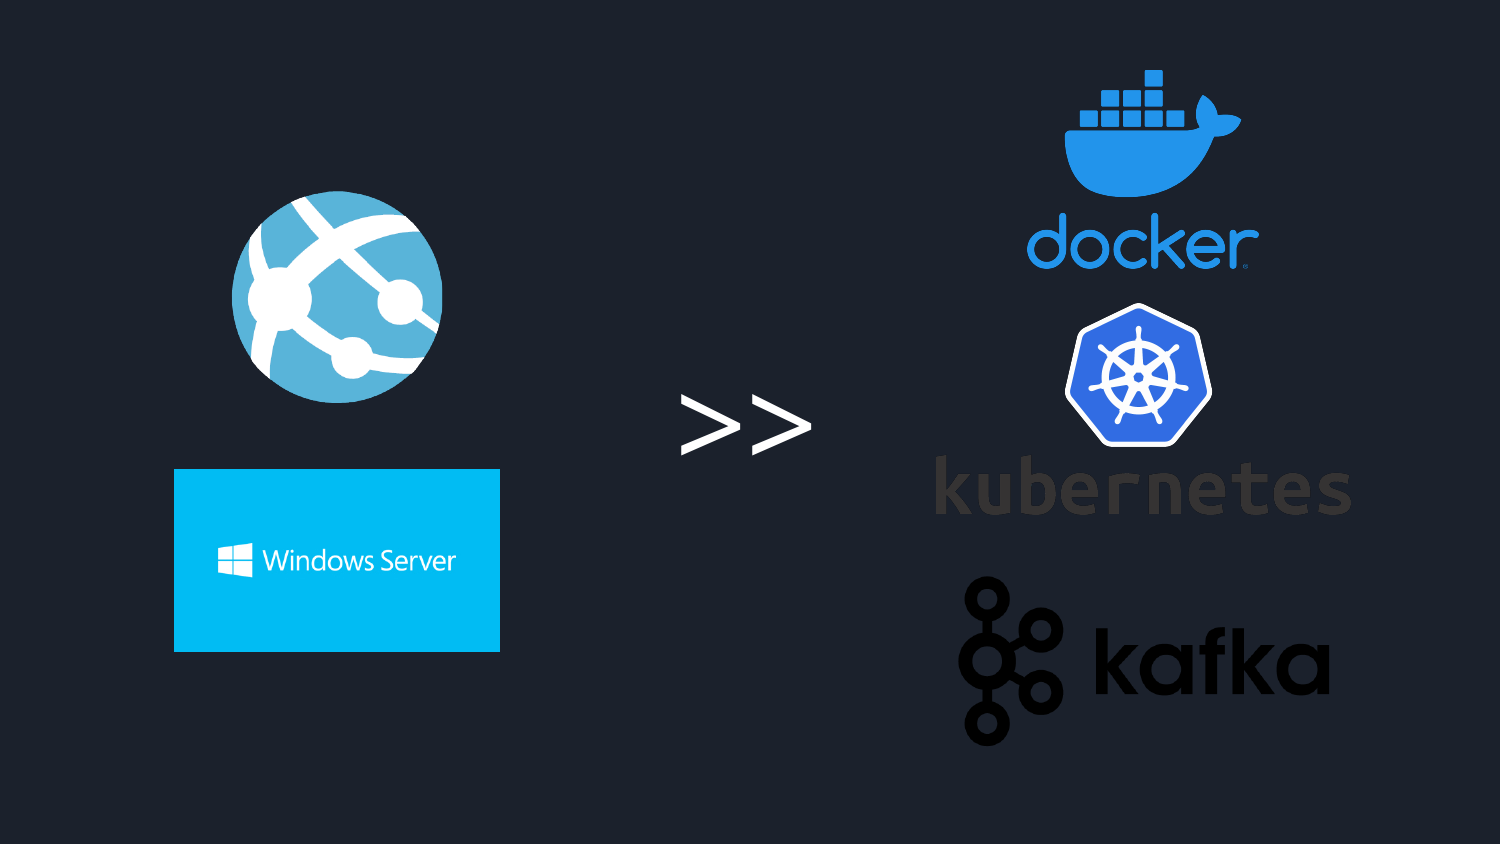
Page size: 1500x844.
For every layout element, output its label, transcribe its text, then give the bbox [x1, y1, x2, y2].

text_box >> [660, 330, 840, 513]
picture [219, 562, 252, 577]
picture [1027, 70, 1260, 269]
picture [935, 303, 1351, 515]
picture [278, 551, 288, 570]
picture [328, 558, 338, 570]
picture [302, 556, 308, 570]
picture [312, 556, 320, 568]
picture [433, 560, 445, 568]
picture [930, 549, 1357, 773]
picture [219, 544, 252, 559]
picture [135, 191, 538, 403]
picture [264, 551, 272, 570]
picture [386, 559, 393, 569]
picture [396, 558, 407, 563]
